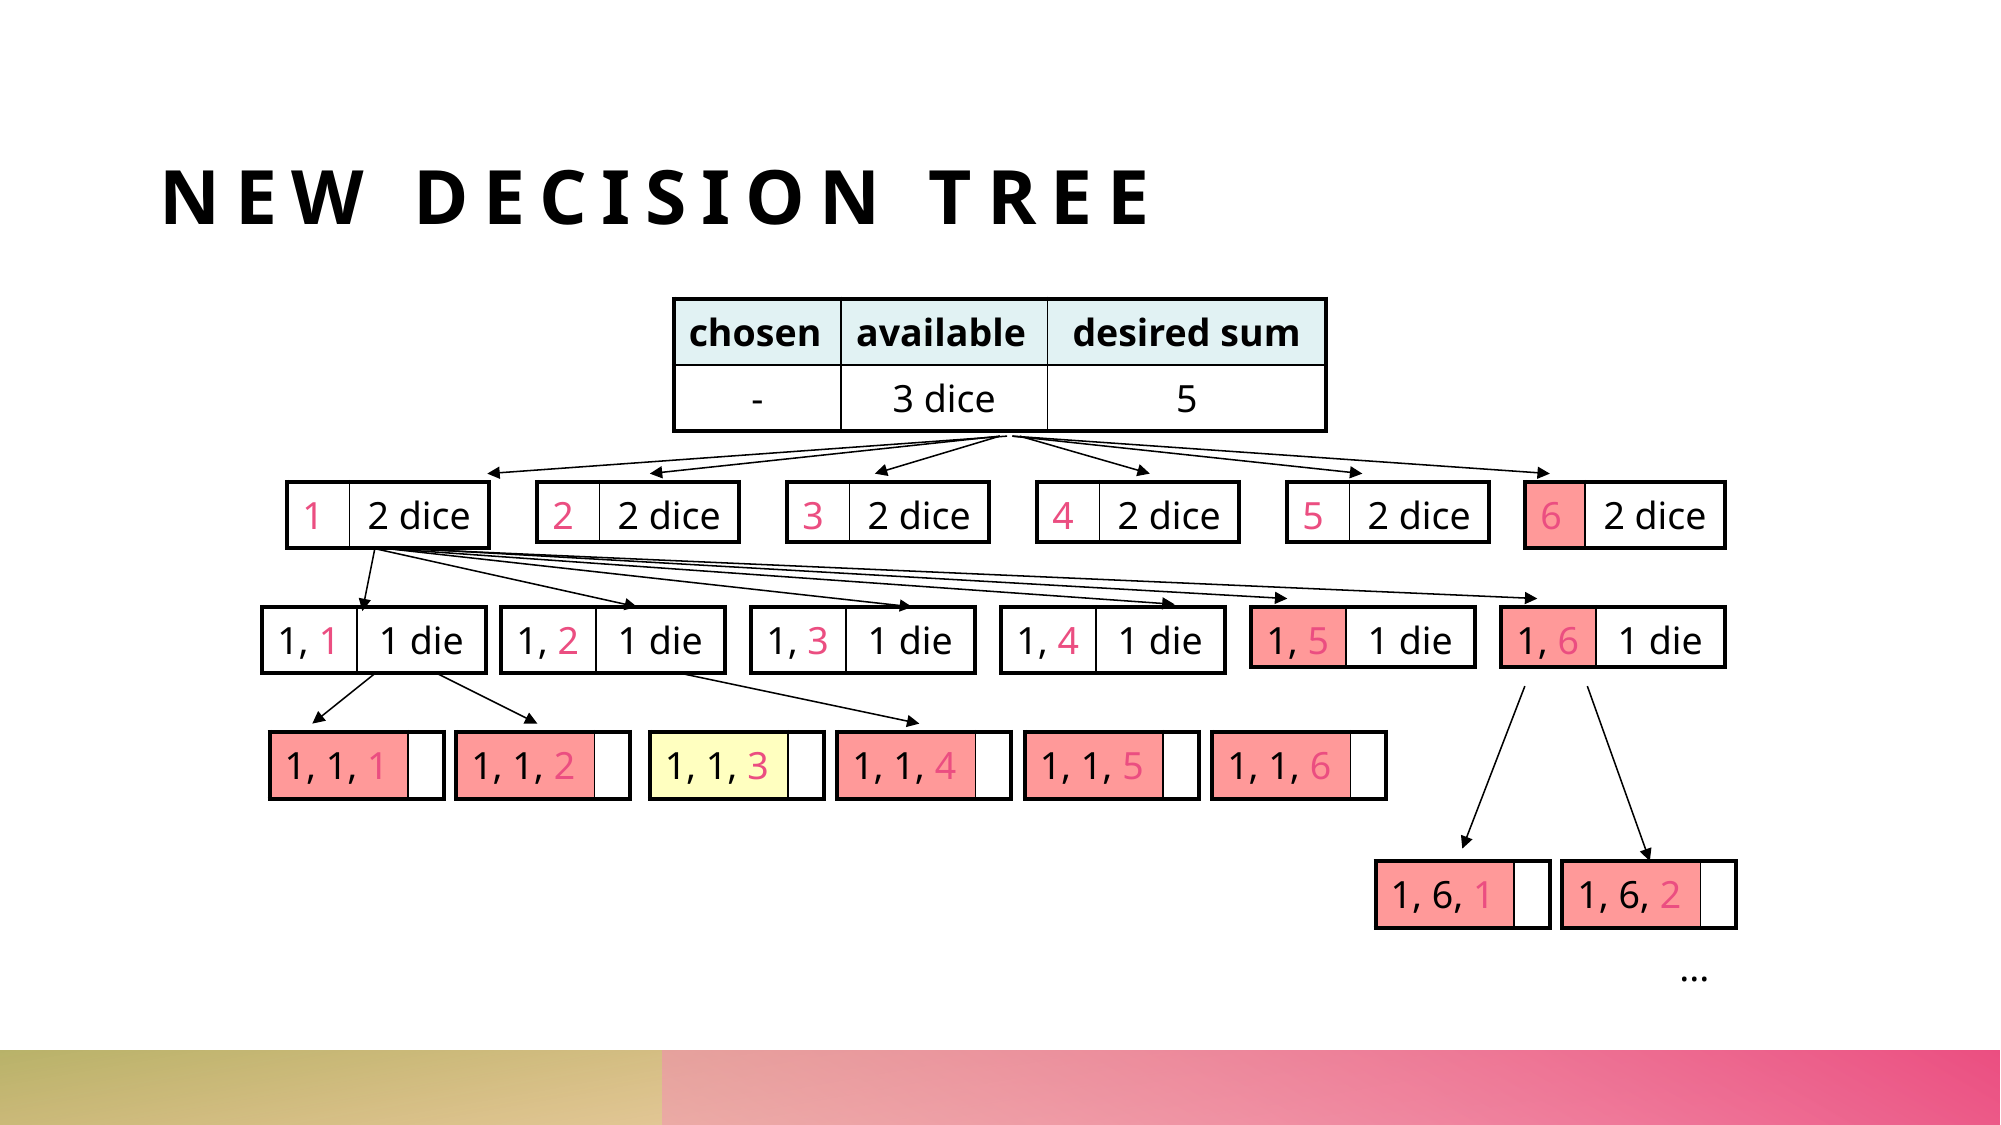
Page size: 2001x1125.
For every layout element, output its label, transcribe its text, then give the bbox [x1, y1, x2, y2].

table_header 1, 3 [753, 609, 845, 671]
title New decision tree [159, 128, 1840, 240]
table_header [409, 734, 442, 797]
table_header 1, 1, 3 [652, 734, 787, 797]
text_box [437, 673, 538, 724]
text_box [1029, 439, 1150, 477]
text_box [649, 436, 996, 479]
table_header [976, 734, 1009, 797]
table_header available [842, 301, 1047, 364]
table_header 1, 5 [1253, 609, 1345, 665]
text_box [522, 555, 1288, 605]
table_header 5 [1289, 484, 1349, 540]
text_box ... [1664, 936, 1725, 996]
text_box [312, 673, 375, 724]
table_header [595, 734, 628, 797]
table_header 1, 2 [503, 609, 595, 671]
table_header chosen [676, 301, 840, 364]
table_header [1164, 734, 1197, 797]
table_header 1 die [1347, 609, 1473, 665]
table_header [789, 734, 822, 797]
table_header 2 dice [850, 484, 987, 540]
table_header desired sum [1048, 301, 1324, 364]
text_box [1587, 686, 1652, 859]
table_header 1, 1, 6 [1214, 734, 1350, 797]
table_header 1, 1, 4 [839, 734, 975, 797]
table_header 1 die [597, 609, 723, 671]
table_header 1 die [1597, 609, 1723, 665]
table_header [1515, 863, 1548, 926]
table_header 1 die [847, 609, 973, 671]
table_header 1, 6 [1503, 609, 1595, 665]
table_header 6 [1527, 484, 1584, 546]
table_header 1, 6, 2 [1564, 863, 1700, 926]
table_header 2 dice [1100, 484, 1237, 540]
text_box [874, 436, 1000, 476]
table_cell - [676, 366, 840, 429]
table_header 2 dice [1586, 484, 1723, 546]
text_box [374, 548, 638, 611]
table_header 3 [789, 484, 849, 540]
table_header 2 dice [350, 484, 487, 546]
table_header 2 [539, 484, 599, 540]
table_header [1701, 863, 1734, 926]
text_box [487, 439, 962, 479]
table_header 4 [1039, 484, 1099, 540]
table_header 1, 1 [264, 609, 356, 671]
table_header 1, 4 [1003, 609, 1095, 671]
text_box [387, 548, 1175, 610]
table_header 1, 1, 1 [272, 734, 407, 797]
text_box [358, 549, 375, 612]
table_header 1 die [358, 609, 484, 671]
table_header 1, 1, 5 [1027, 734, 1162, 797]
text_box [1038, 439, 1363, 479]
text_box [681, 673, 920, 728]
text_box [399, 548, 1538, 605]
text_box [1460, 686, 1525, 849]
table_cell 3 dice [842, 366, 1047, 429]
table_header 1, 1, 2 [458, 734, 594, 797]
table_header 2 dice [1350, 484, 1487, 540]
table_header 1 die [1097, 609, 1223, 671]
table_cell 5 [1048, 366, 1324, 429]
table_header [1351, 734, 1384, 797]
table_header 1, 6, 1 [1378, 863, 1513, 926]
text_box [1012, 436, 1550, 479]
table_header 1 [289, 484, 349, 546]
text_box [407, 551, 913, 612]
table_header 2 dice [600, 484, 737, 540]
